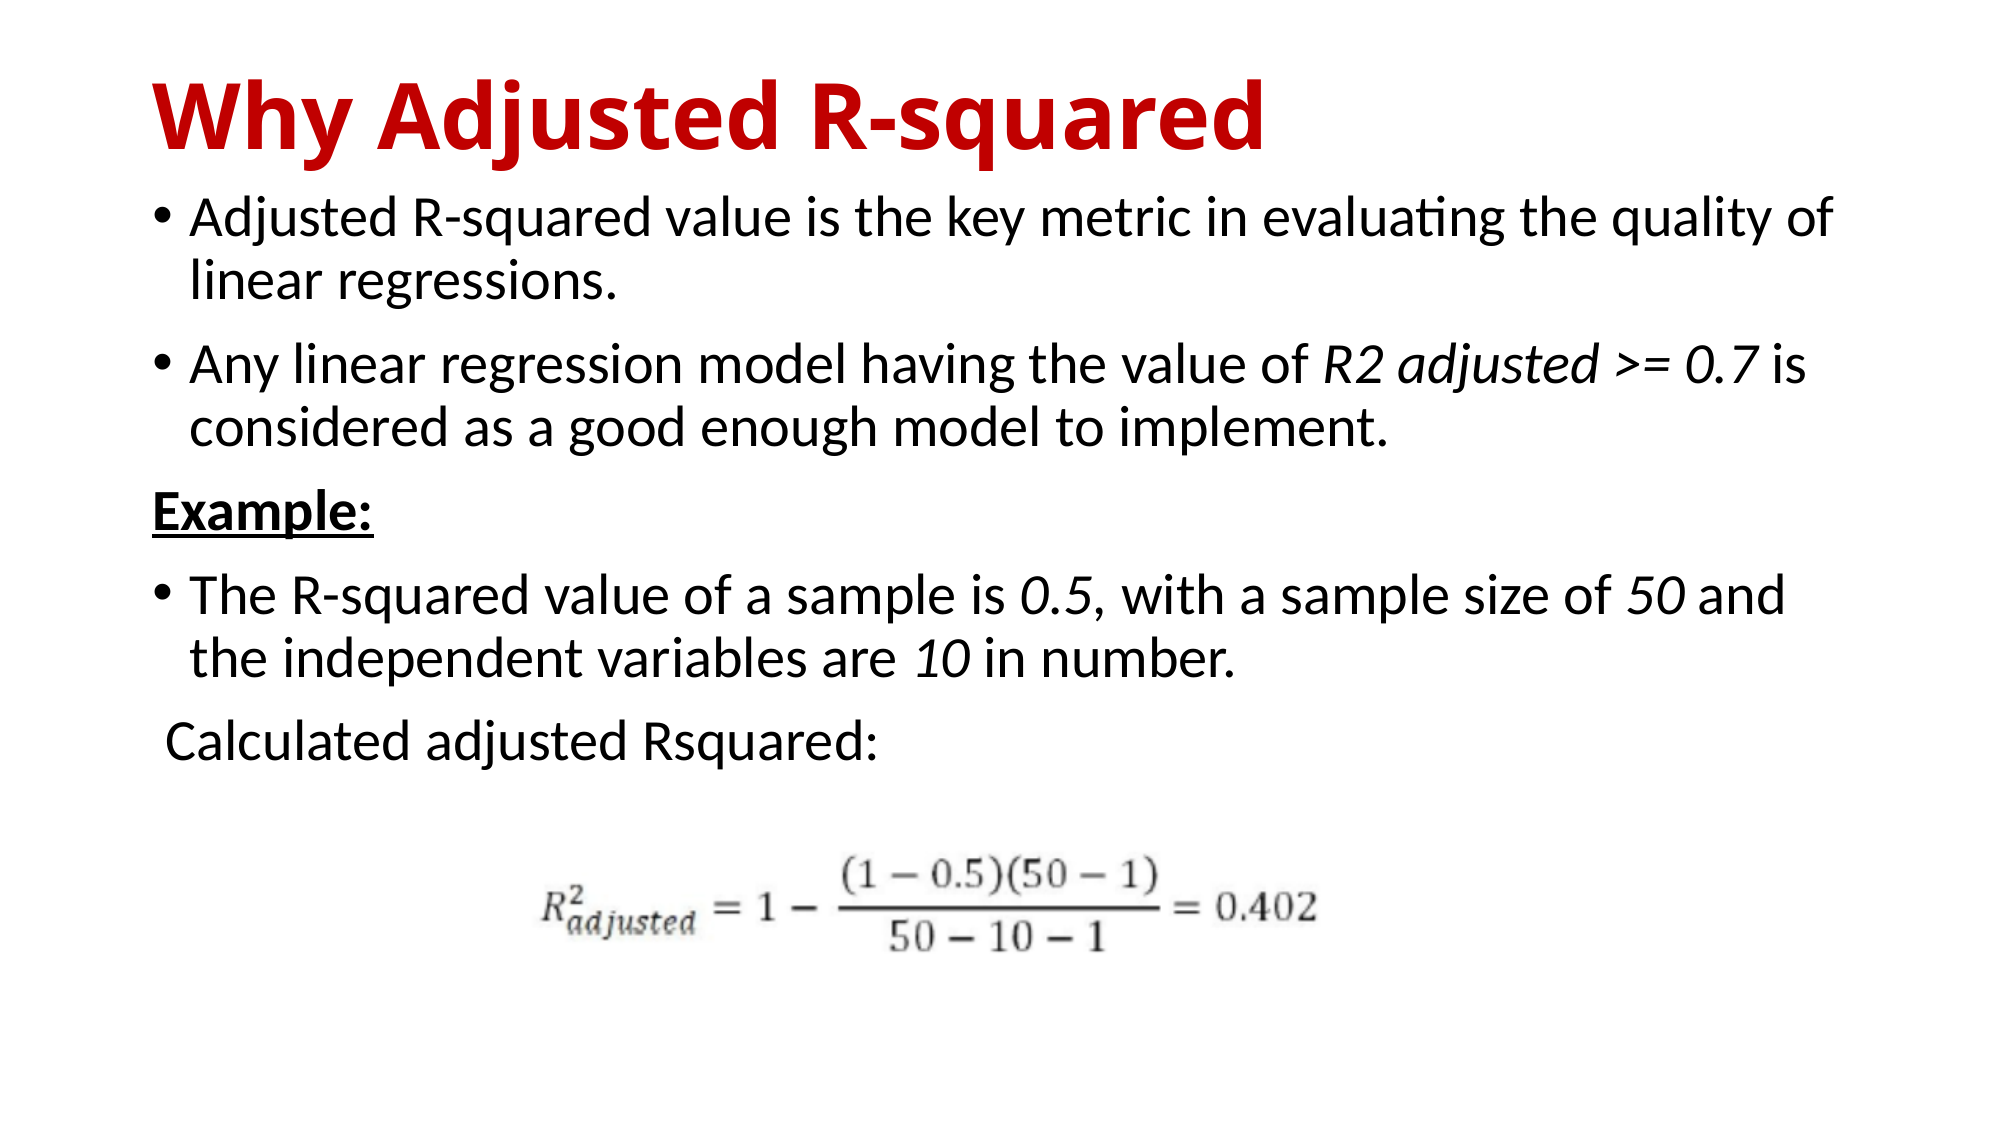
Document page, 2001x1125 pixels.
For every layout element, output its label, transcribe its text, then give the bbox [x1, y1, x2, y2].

list Adjusted R-squared value is the key metric in evaluating the quality of linear regressions. Any linear regression model having the value of R2 adjusted >= 0.7 is considered as a good enough model to implement. Example: The R-squared value of a sample is 0.5, with a sample size of 50 and the independent variables are 10 in number. Calculated adjusted Rsquared: [137, 179, 1863, 1100]
title Why Adjusted R-squared [137, 59, 1863, 179]
picture [510, 827, 1355, 969]
